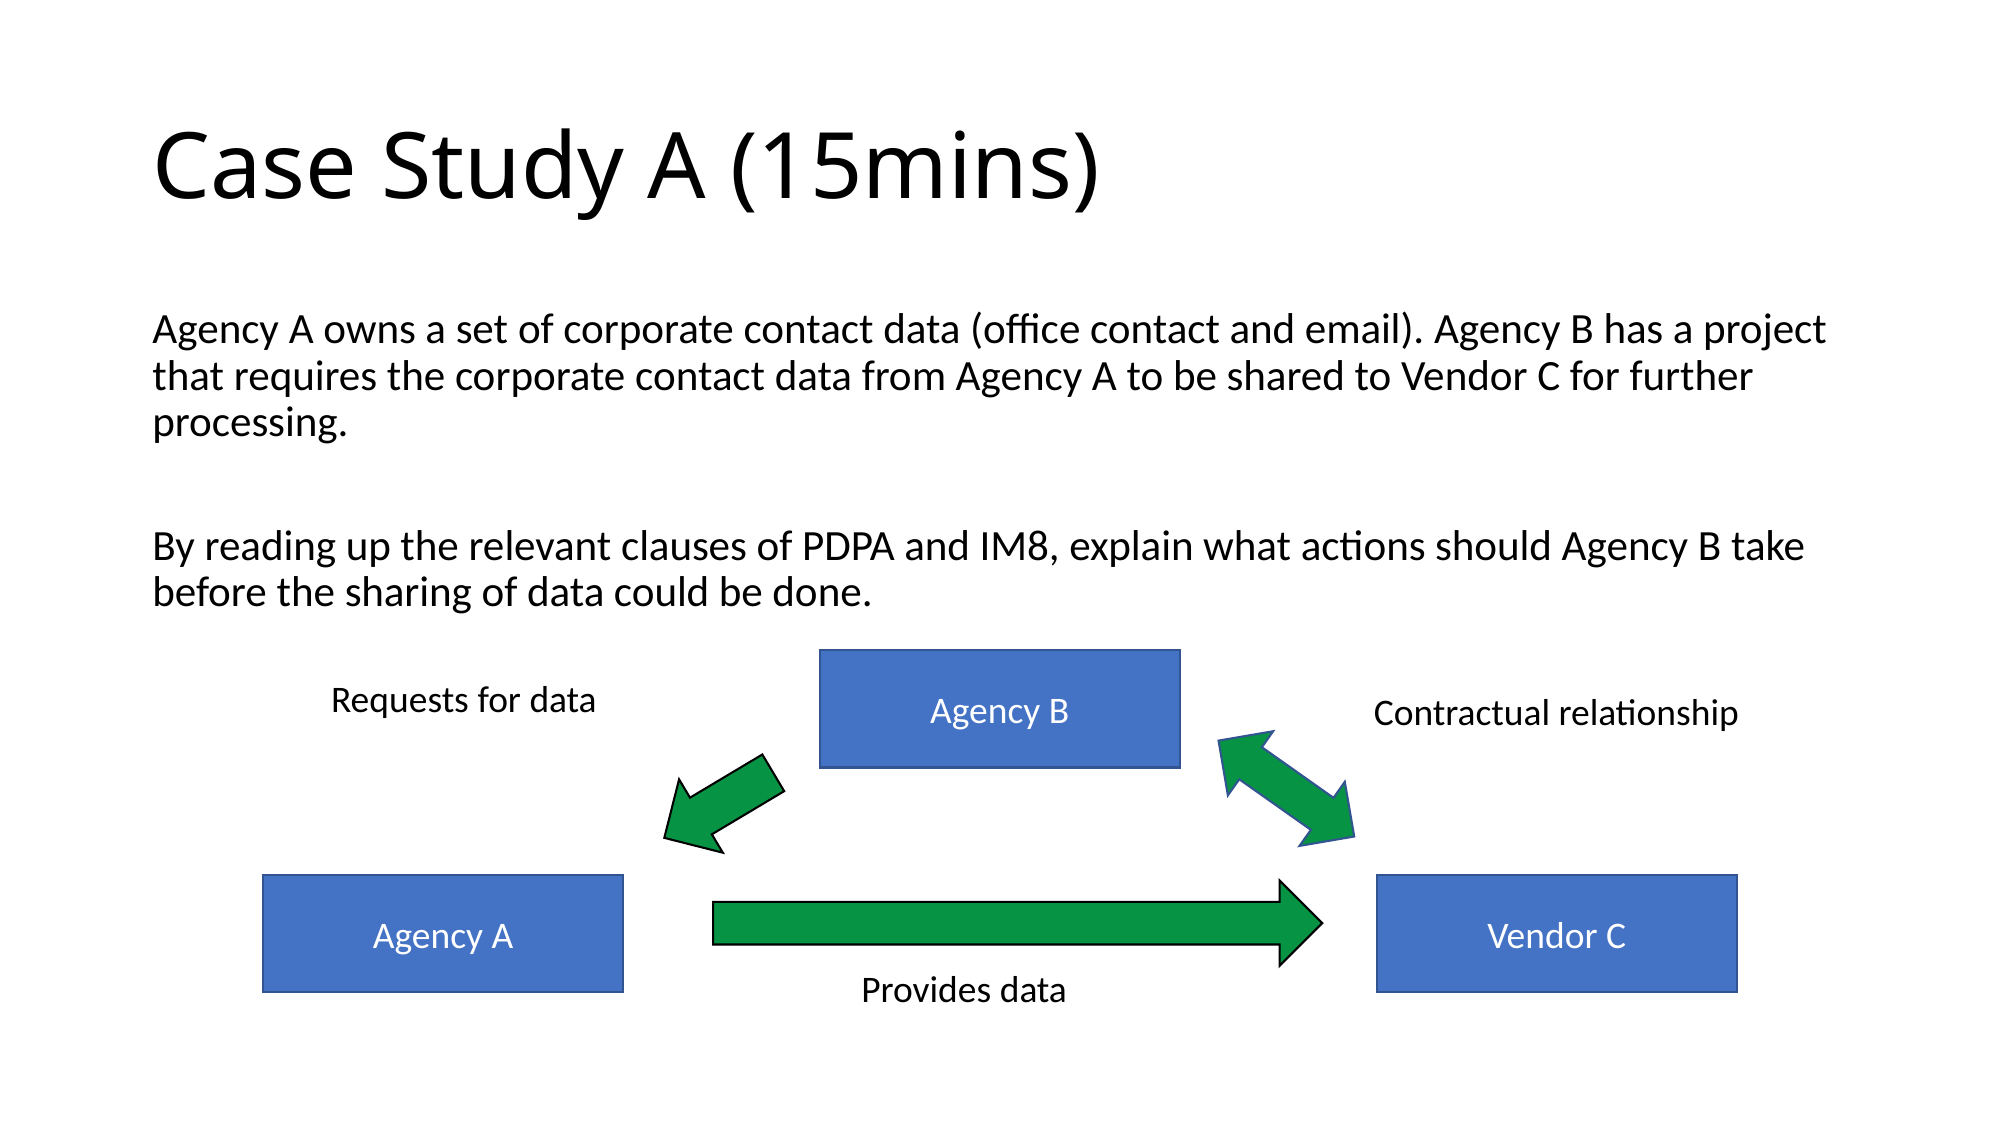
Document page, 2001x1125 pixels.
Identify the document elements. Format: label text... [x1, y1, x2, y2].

text_box [663, 753, 786, 855]
text_box [712, 877, 1324, 969]
text_box Contractual relationship [1359, 680, 1757, 741]
text_box Vendor C [1376, 874, 1738, 993]
text_box Provides data [846, 957, 1244, 1018]
title Case Study A (15mins) [137, 59, 1863, 278]
text_box Agency A [262, 874, 624, 993]
list Agency A owns a set of corporate contact data (office contact and email). Agency B has a project that requires the corporate contact data from Agency A to be shared to Vendor C for further processing. By reading up the relevant clauses of PDPA and IM8, explain what actions should Agency B take before the sharing of data could be done. [137, 299, 1863, 628]
text_box Agency B [819, 649, 1181, 769]
text_box [1217, 729, 1356, 848]
text_box Requests for data [316, 667, 714, 728]
